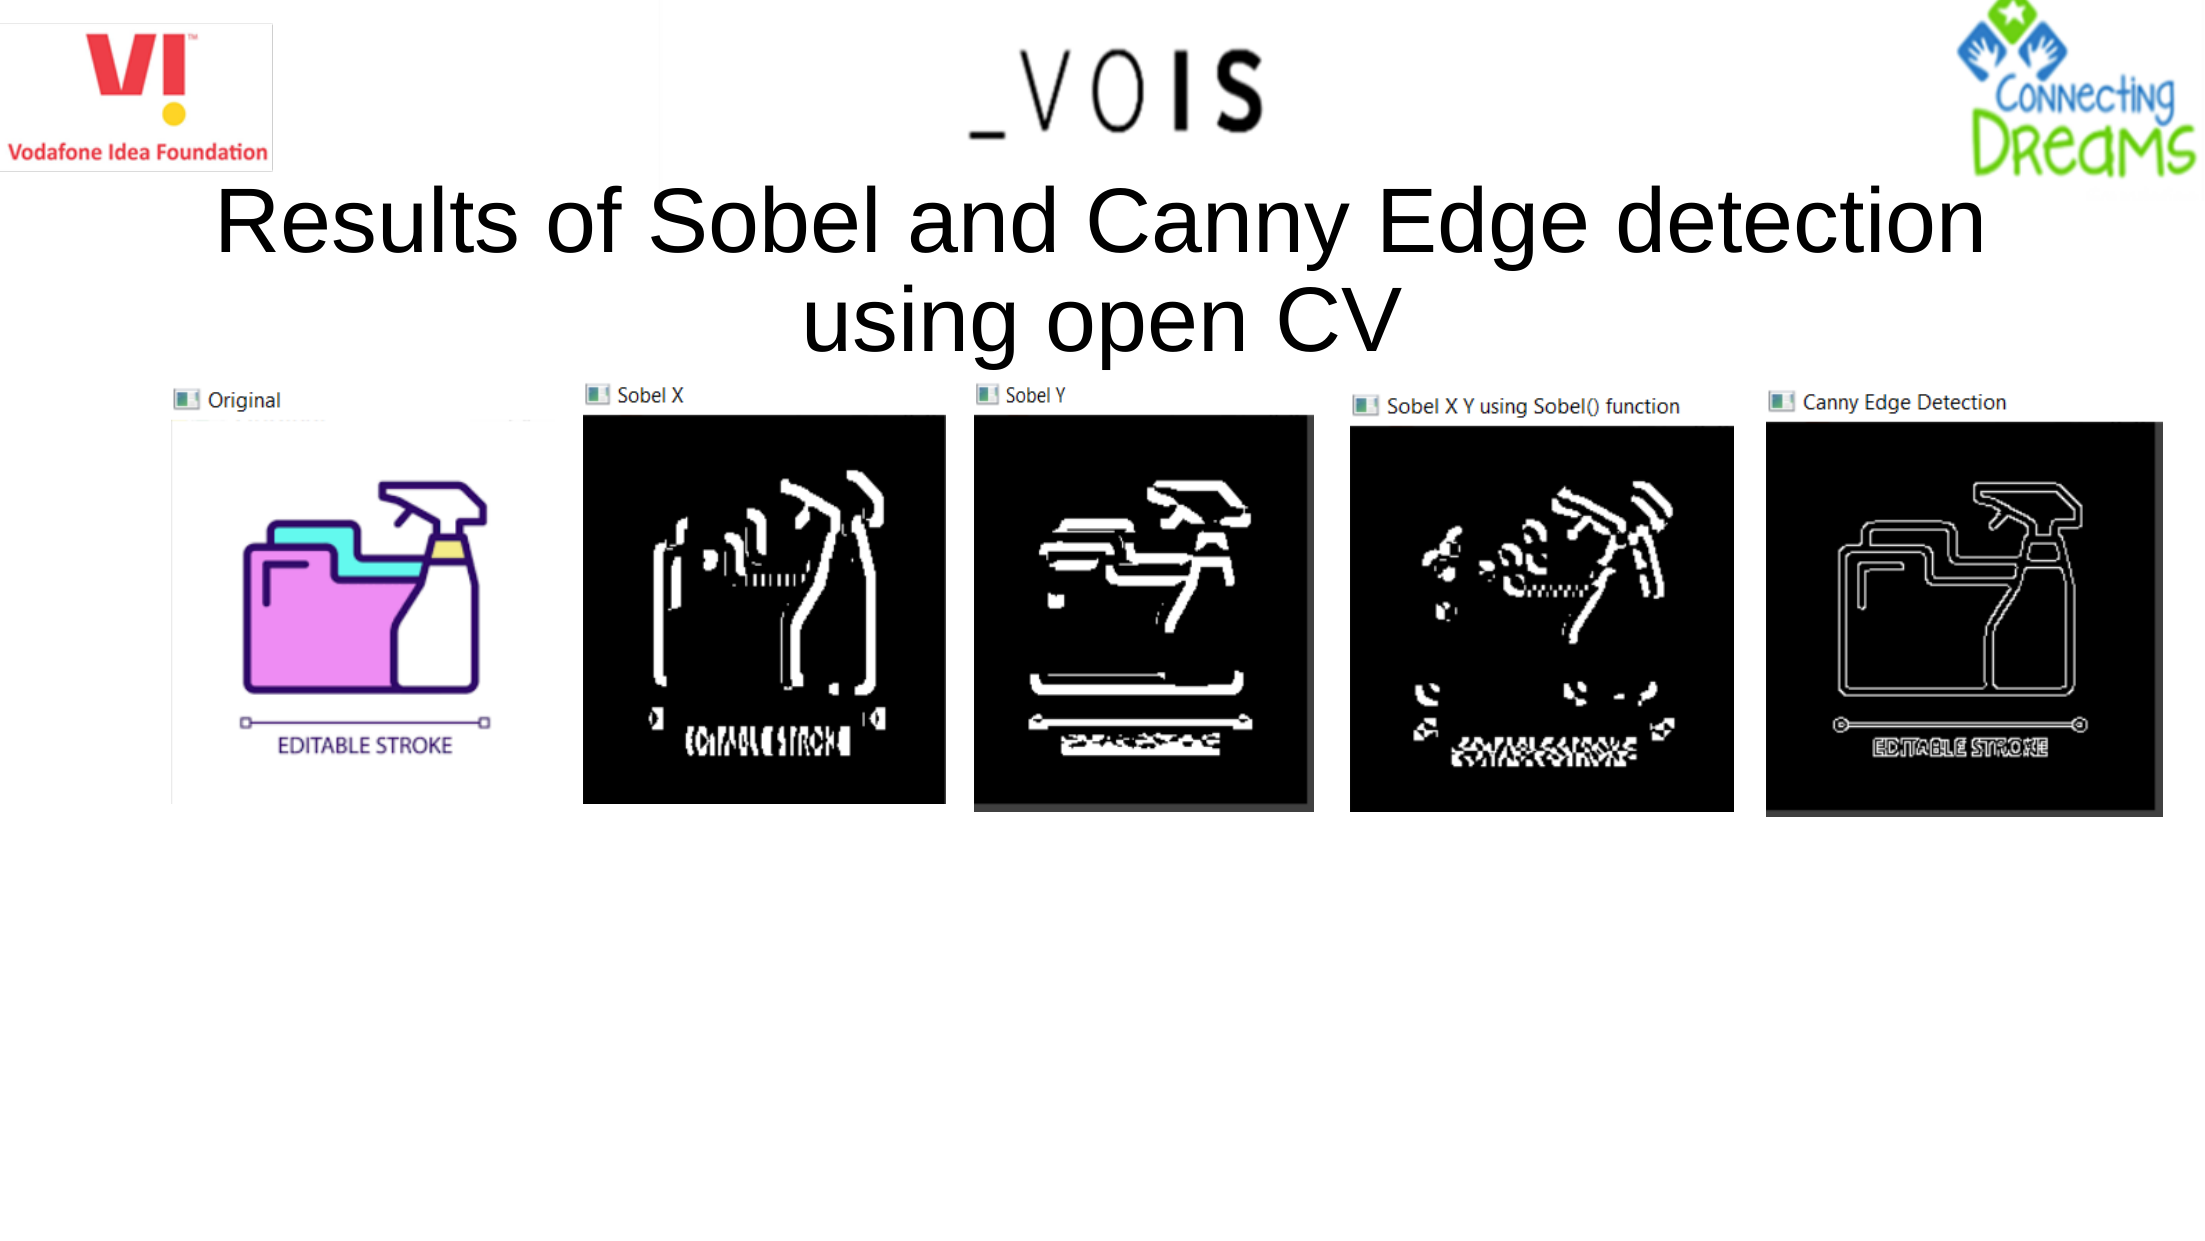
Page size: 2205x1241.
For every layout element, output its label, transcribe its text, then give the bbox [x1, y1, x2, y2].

picture [1350, 386, 1734, 812]
title Results of Sobel and Canny Edge detection using open CV [110, 169, 2095, 376]
picture [0, 0, 2205, 201]
picture [170, 379, 555, 804]
picture [974, 375, 1314, 812]
picture [582, 375, 946, 804]
picture [1766, 381, 2163, 817]
